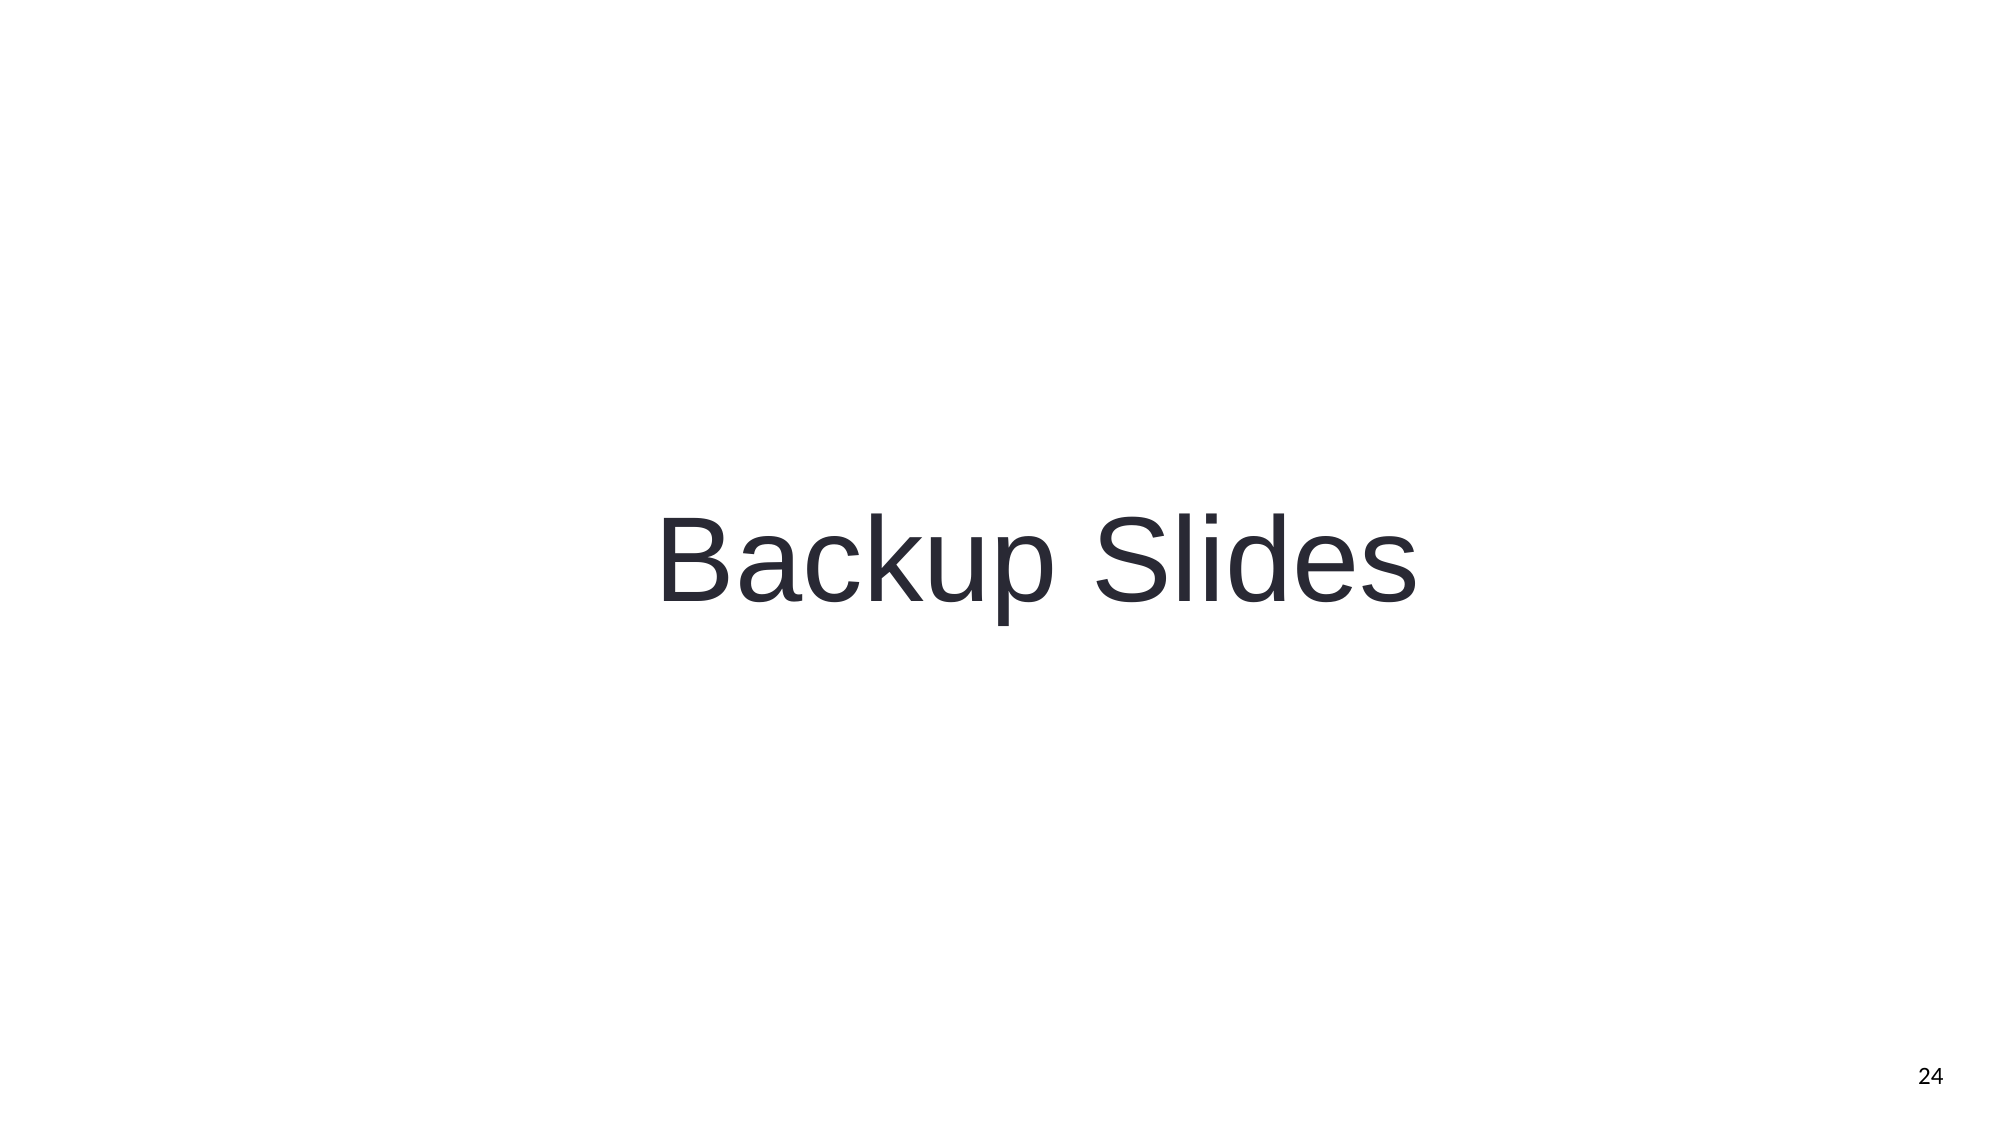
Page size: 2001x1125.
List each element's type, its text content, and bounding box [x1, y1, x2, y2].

text_box 24 [1608, 1044, 1959, 1105]
text_box Backup Slides [640, 472, 1436, 633]
